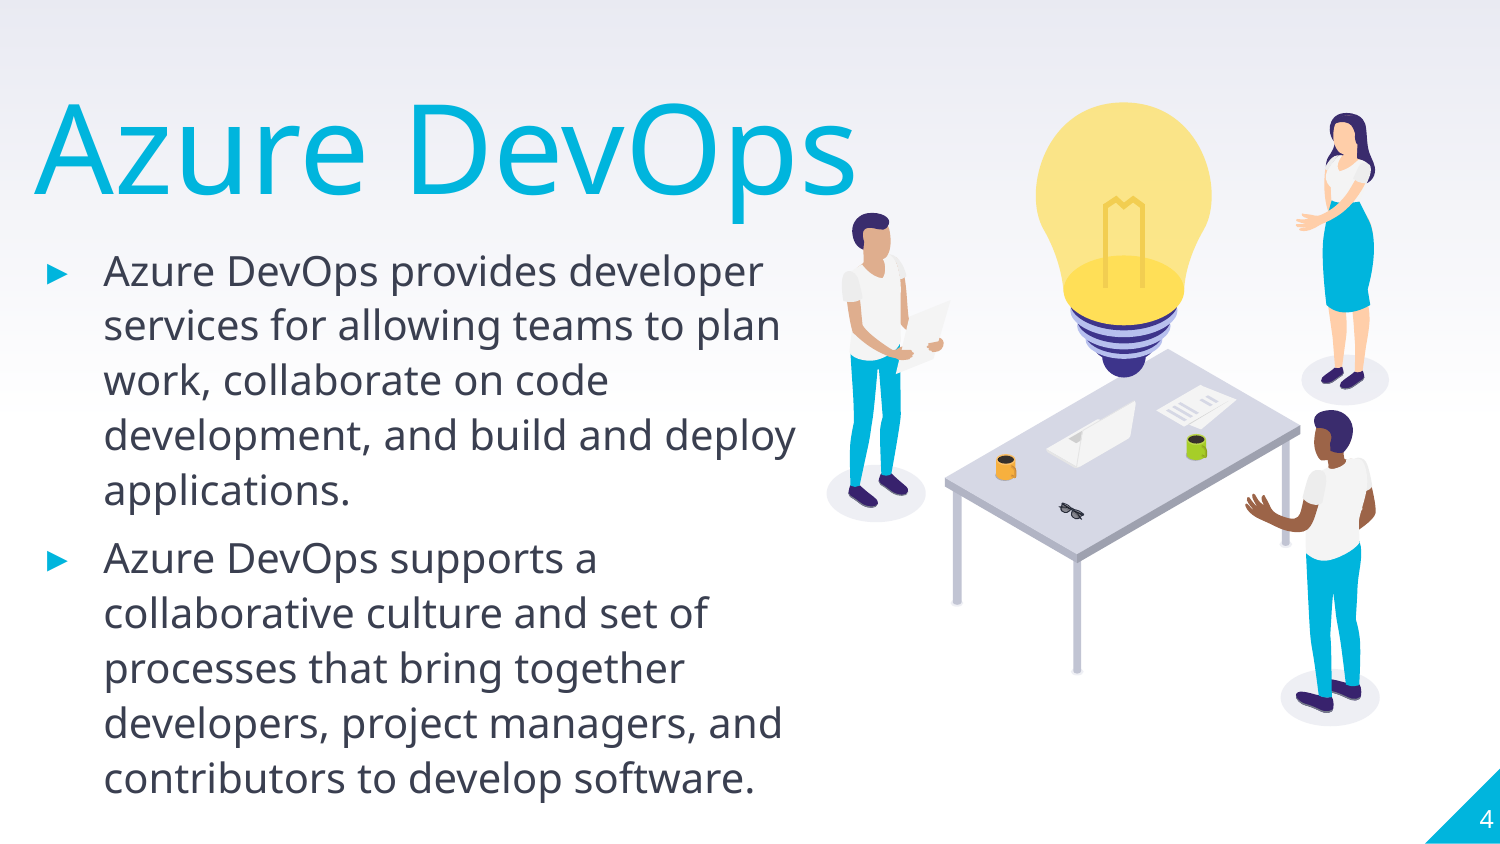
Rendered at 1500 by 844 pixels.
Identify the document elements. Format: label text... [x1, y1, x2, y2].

subtitle Azure DevOps provides developer services for allowing teams to plan work, collaborate on code development, and build and deploy applications. Azure DevOps supports a collaborative culture and set of processes that bring together developers, project managers, and contributors to develop software. [28, 239, 816, 368]
slide_number 4 [1418, 760, 1494, 838]
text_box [826, 102, 1390, 727]
title Azure DevOps [34, 28, 1109, 219]
